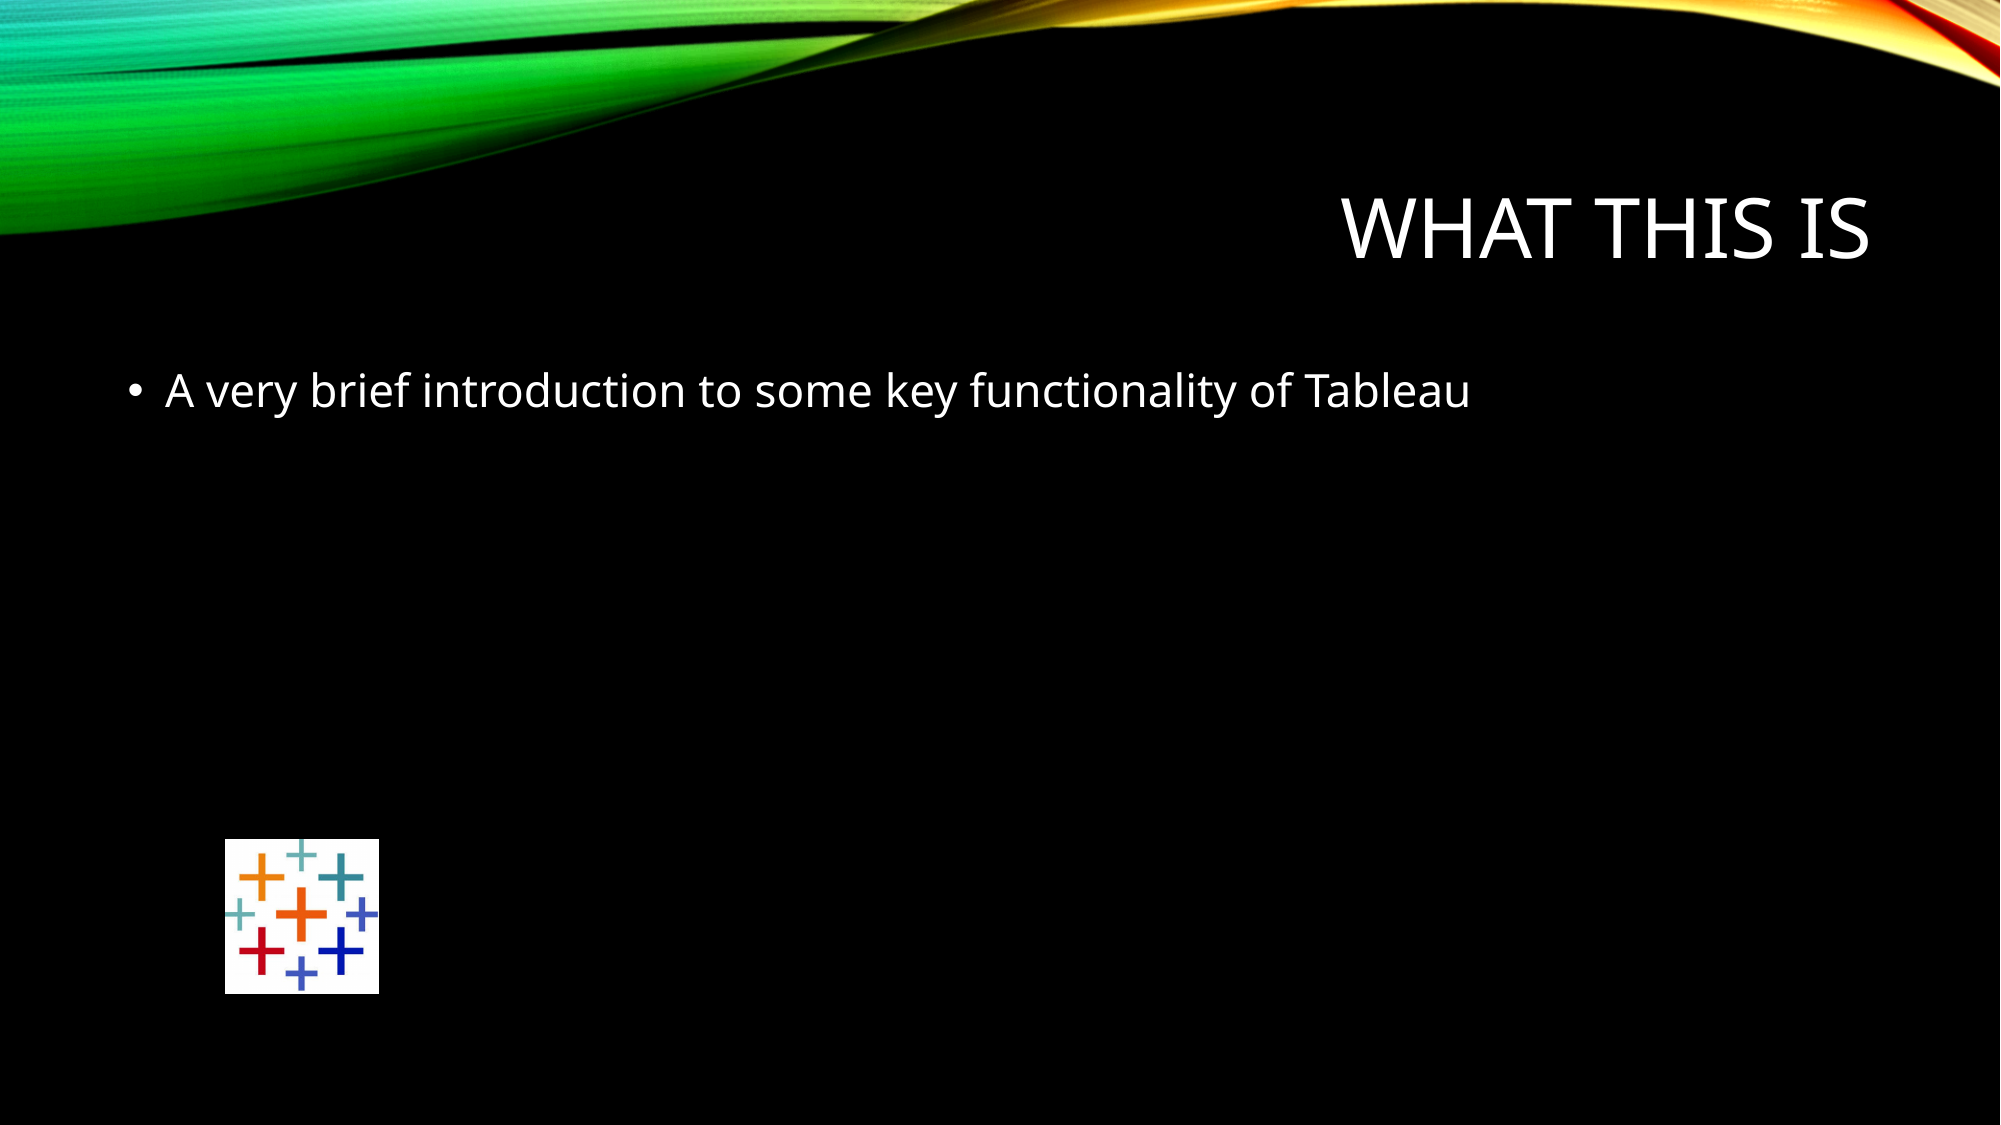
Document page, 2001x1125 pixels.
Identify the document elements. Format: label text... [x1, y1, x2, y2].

list A very brief introduction to some key functionality of Tableau [112, 360, 1888, 1021]
picture [0, 0, 2000, 237]
title What this is [474, 125, 1888, 338]
picture [224, 839, 380, 994]
